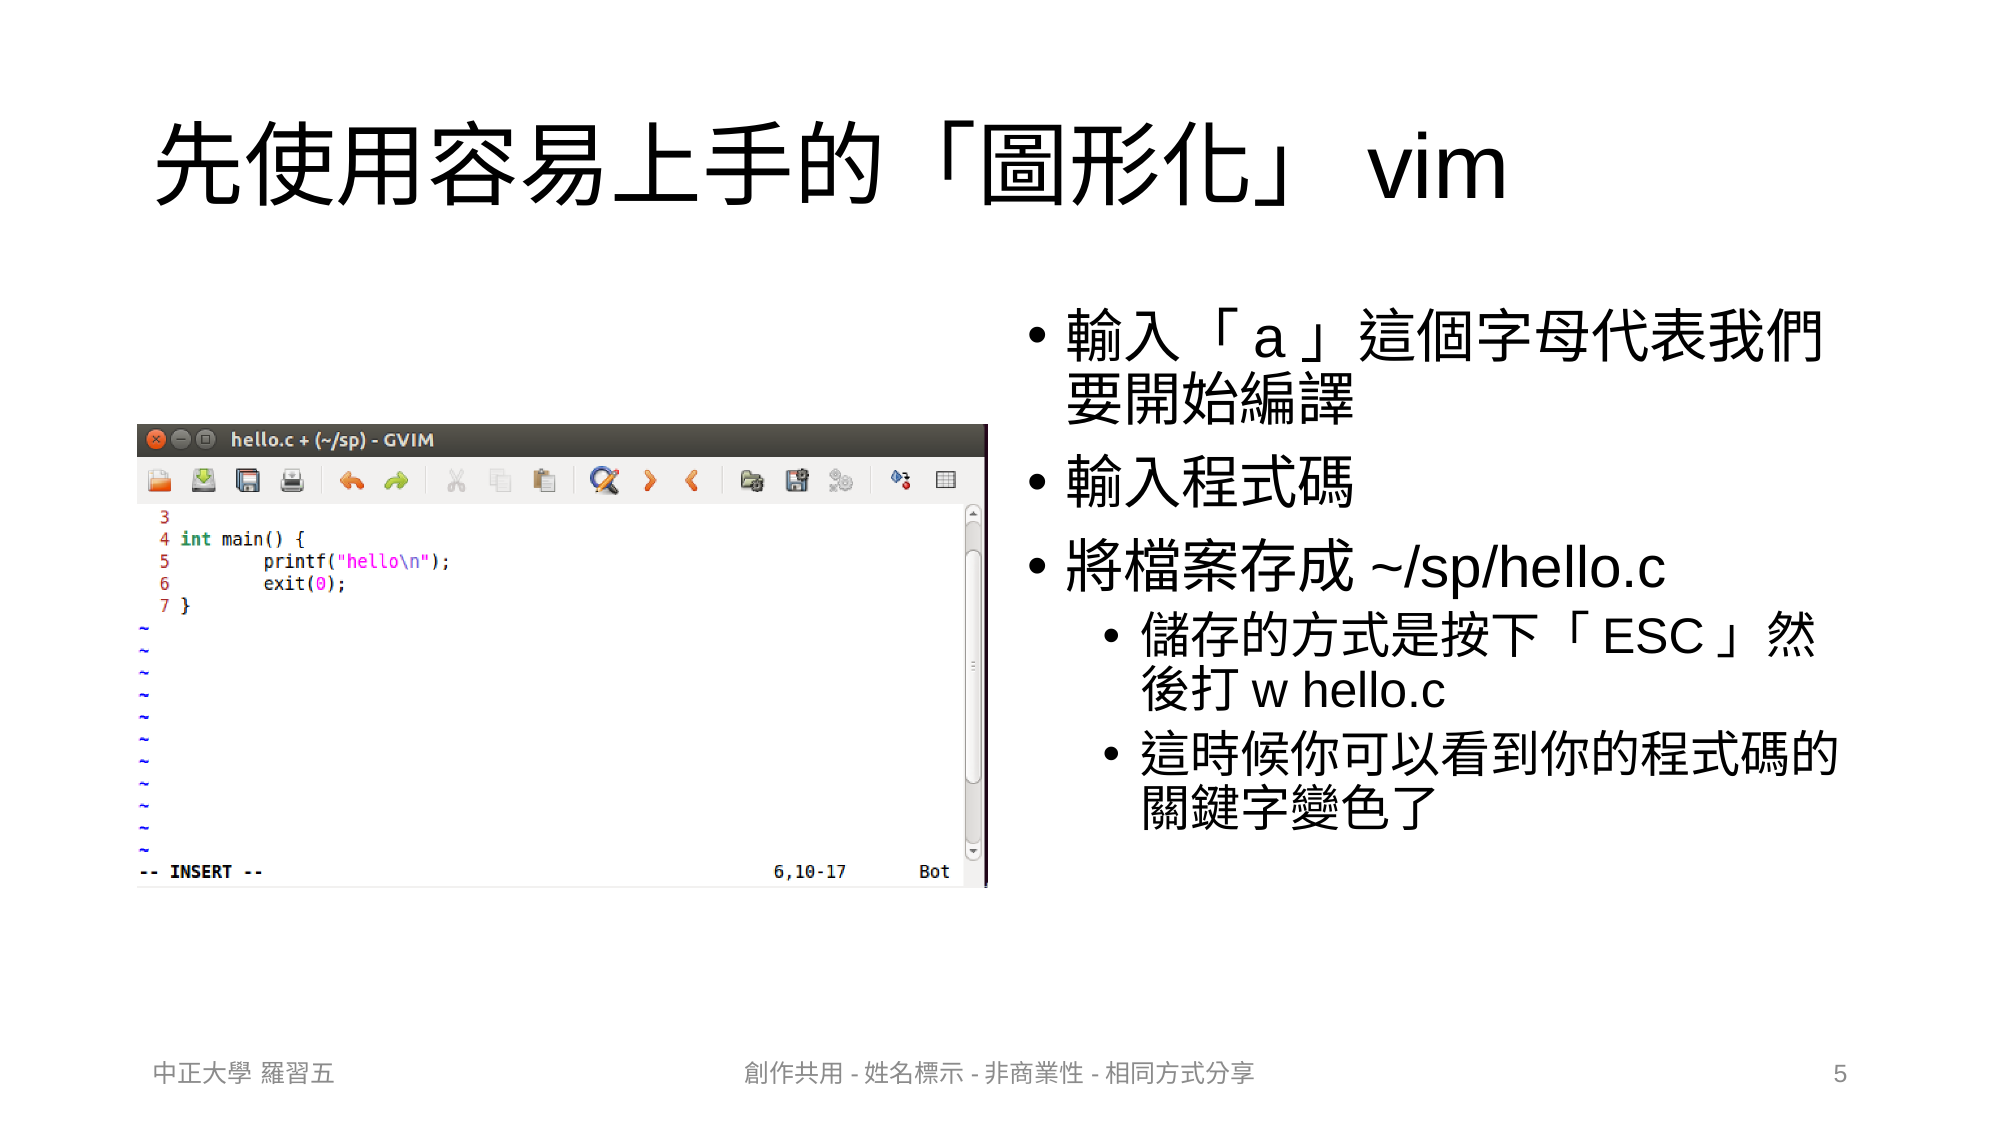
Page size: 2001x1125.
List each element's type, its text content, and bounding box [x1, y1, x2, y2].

footer 創作共用-姓名標示-非商業性-相同方式分享 [662, 1042, 1338, 1103]
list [137, 424, 988, 888]
slide_number 5 [1412, 1042, 1863, 1103]
slide_number 中正大學 羅習五 [137, 1042, 588, 1103]
list 輸入「a」這個字母代表我們要開始編譯 輸入程式碼 將檔案存成~/sp/hello.c 儲存的方式是按下「ESC」然後打w hello.c 這時候你可以看到你的程式碼的關鍵字變色了 [1012, 299, 1863, 1014]
title 先使用容易上手的「圖形化」vim [137, 59, 1863, 278]
